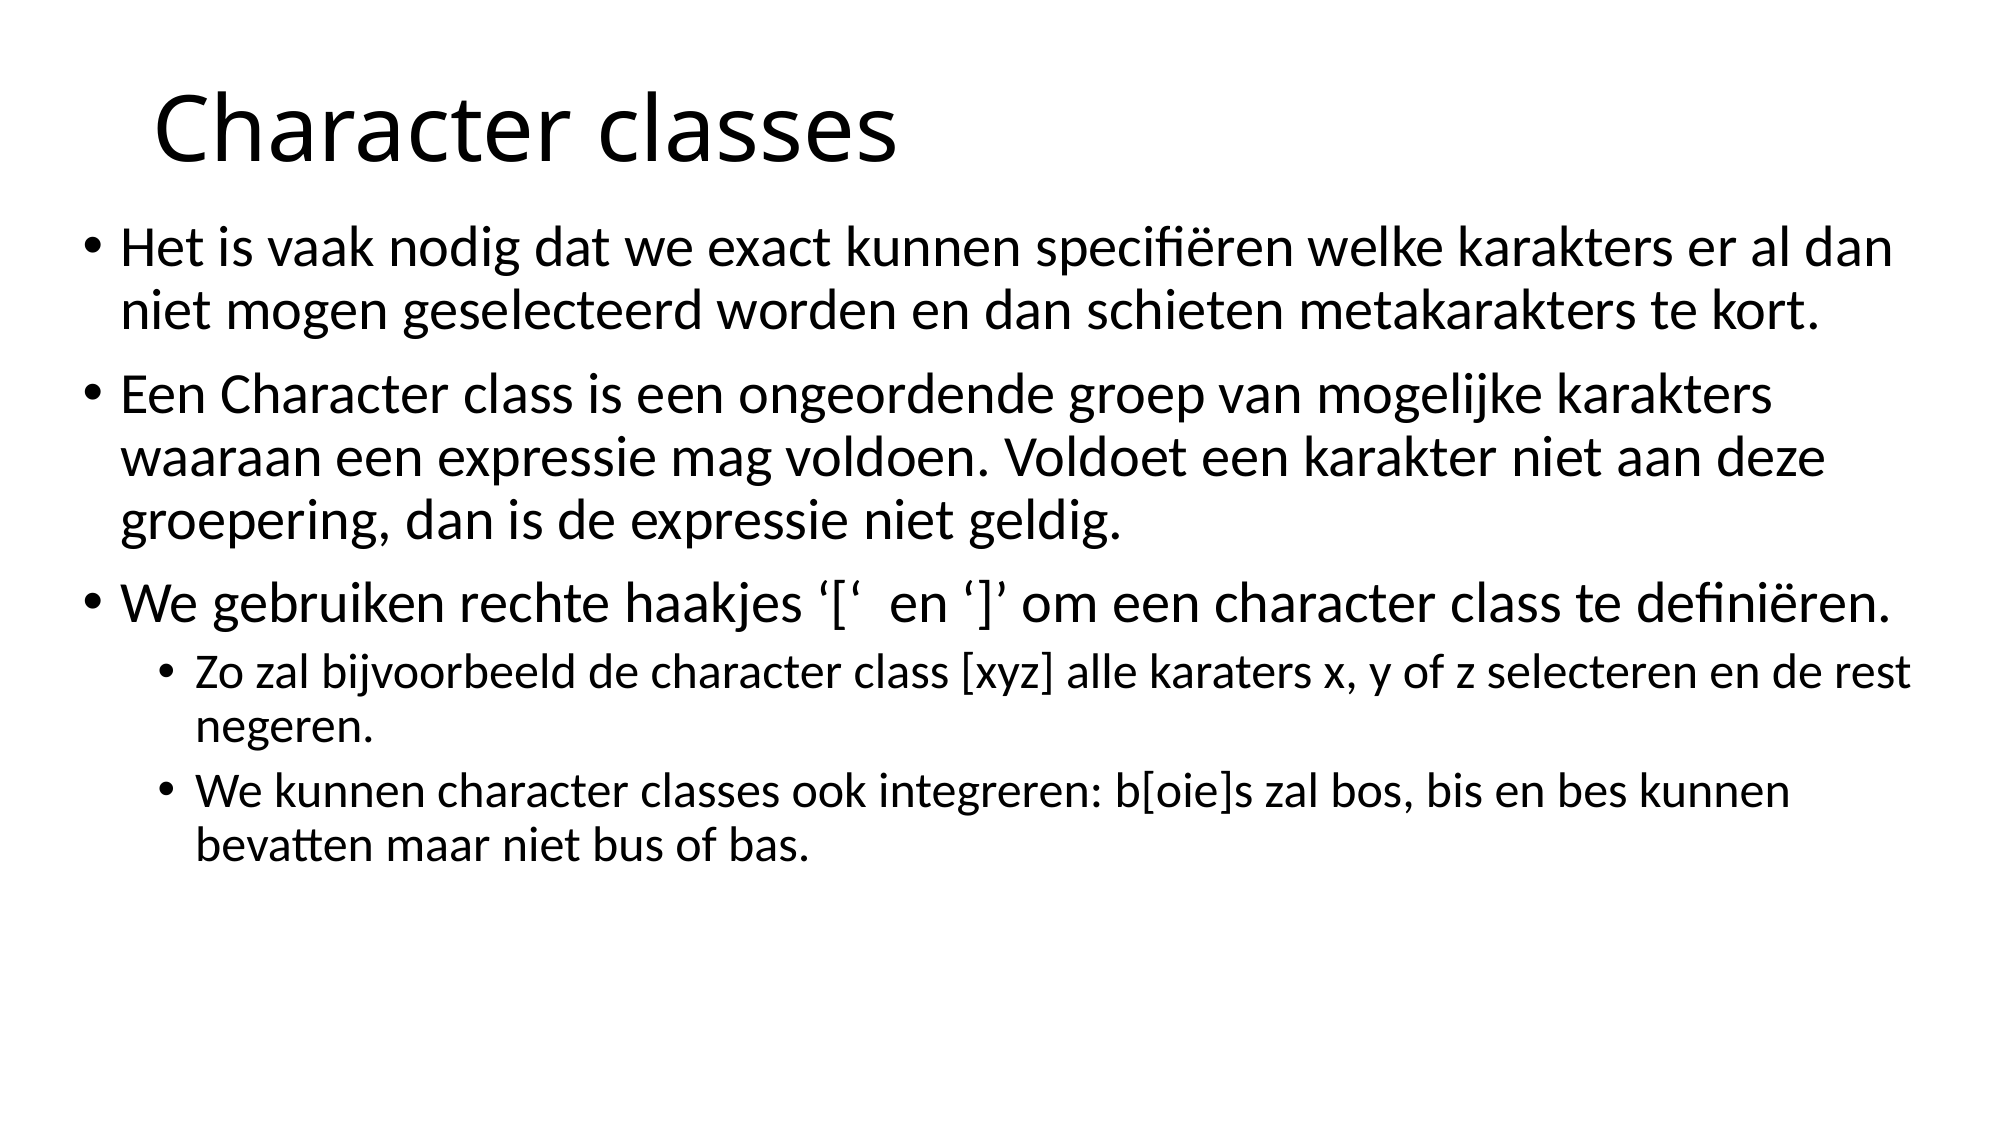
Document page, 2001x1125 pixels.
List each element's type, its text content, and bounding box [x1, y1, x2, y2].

title Character classes [137, 66, 1863, 198]
list Het is vaak nodig dat we exact kunnen specifiëren welke karakters er al dan niet mogen geselecteerd worden en dan schieten metakarakters te kort. Een Character class is een ongeordende groep van mogelijke karakters waaraan een expressie mag voldoen. Voldoet een karakter niet aan deze groepering, dan is de expressie niet geldig. We gebruiken rechte haakjes ‘[‘ en ‘]’ om een character class te definiëren. Zo zal bijvoorbeeld de character class [xyz] alle karaters x, y of z selecteren en de rest negeren. We kunnen character classes ook integreren: b[oie]s zal bos, bis en bes kunnen bevatten maar niet bus of bas. [67, 209, 1962, 1094]
